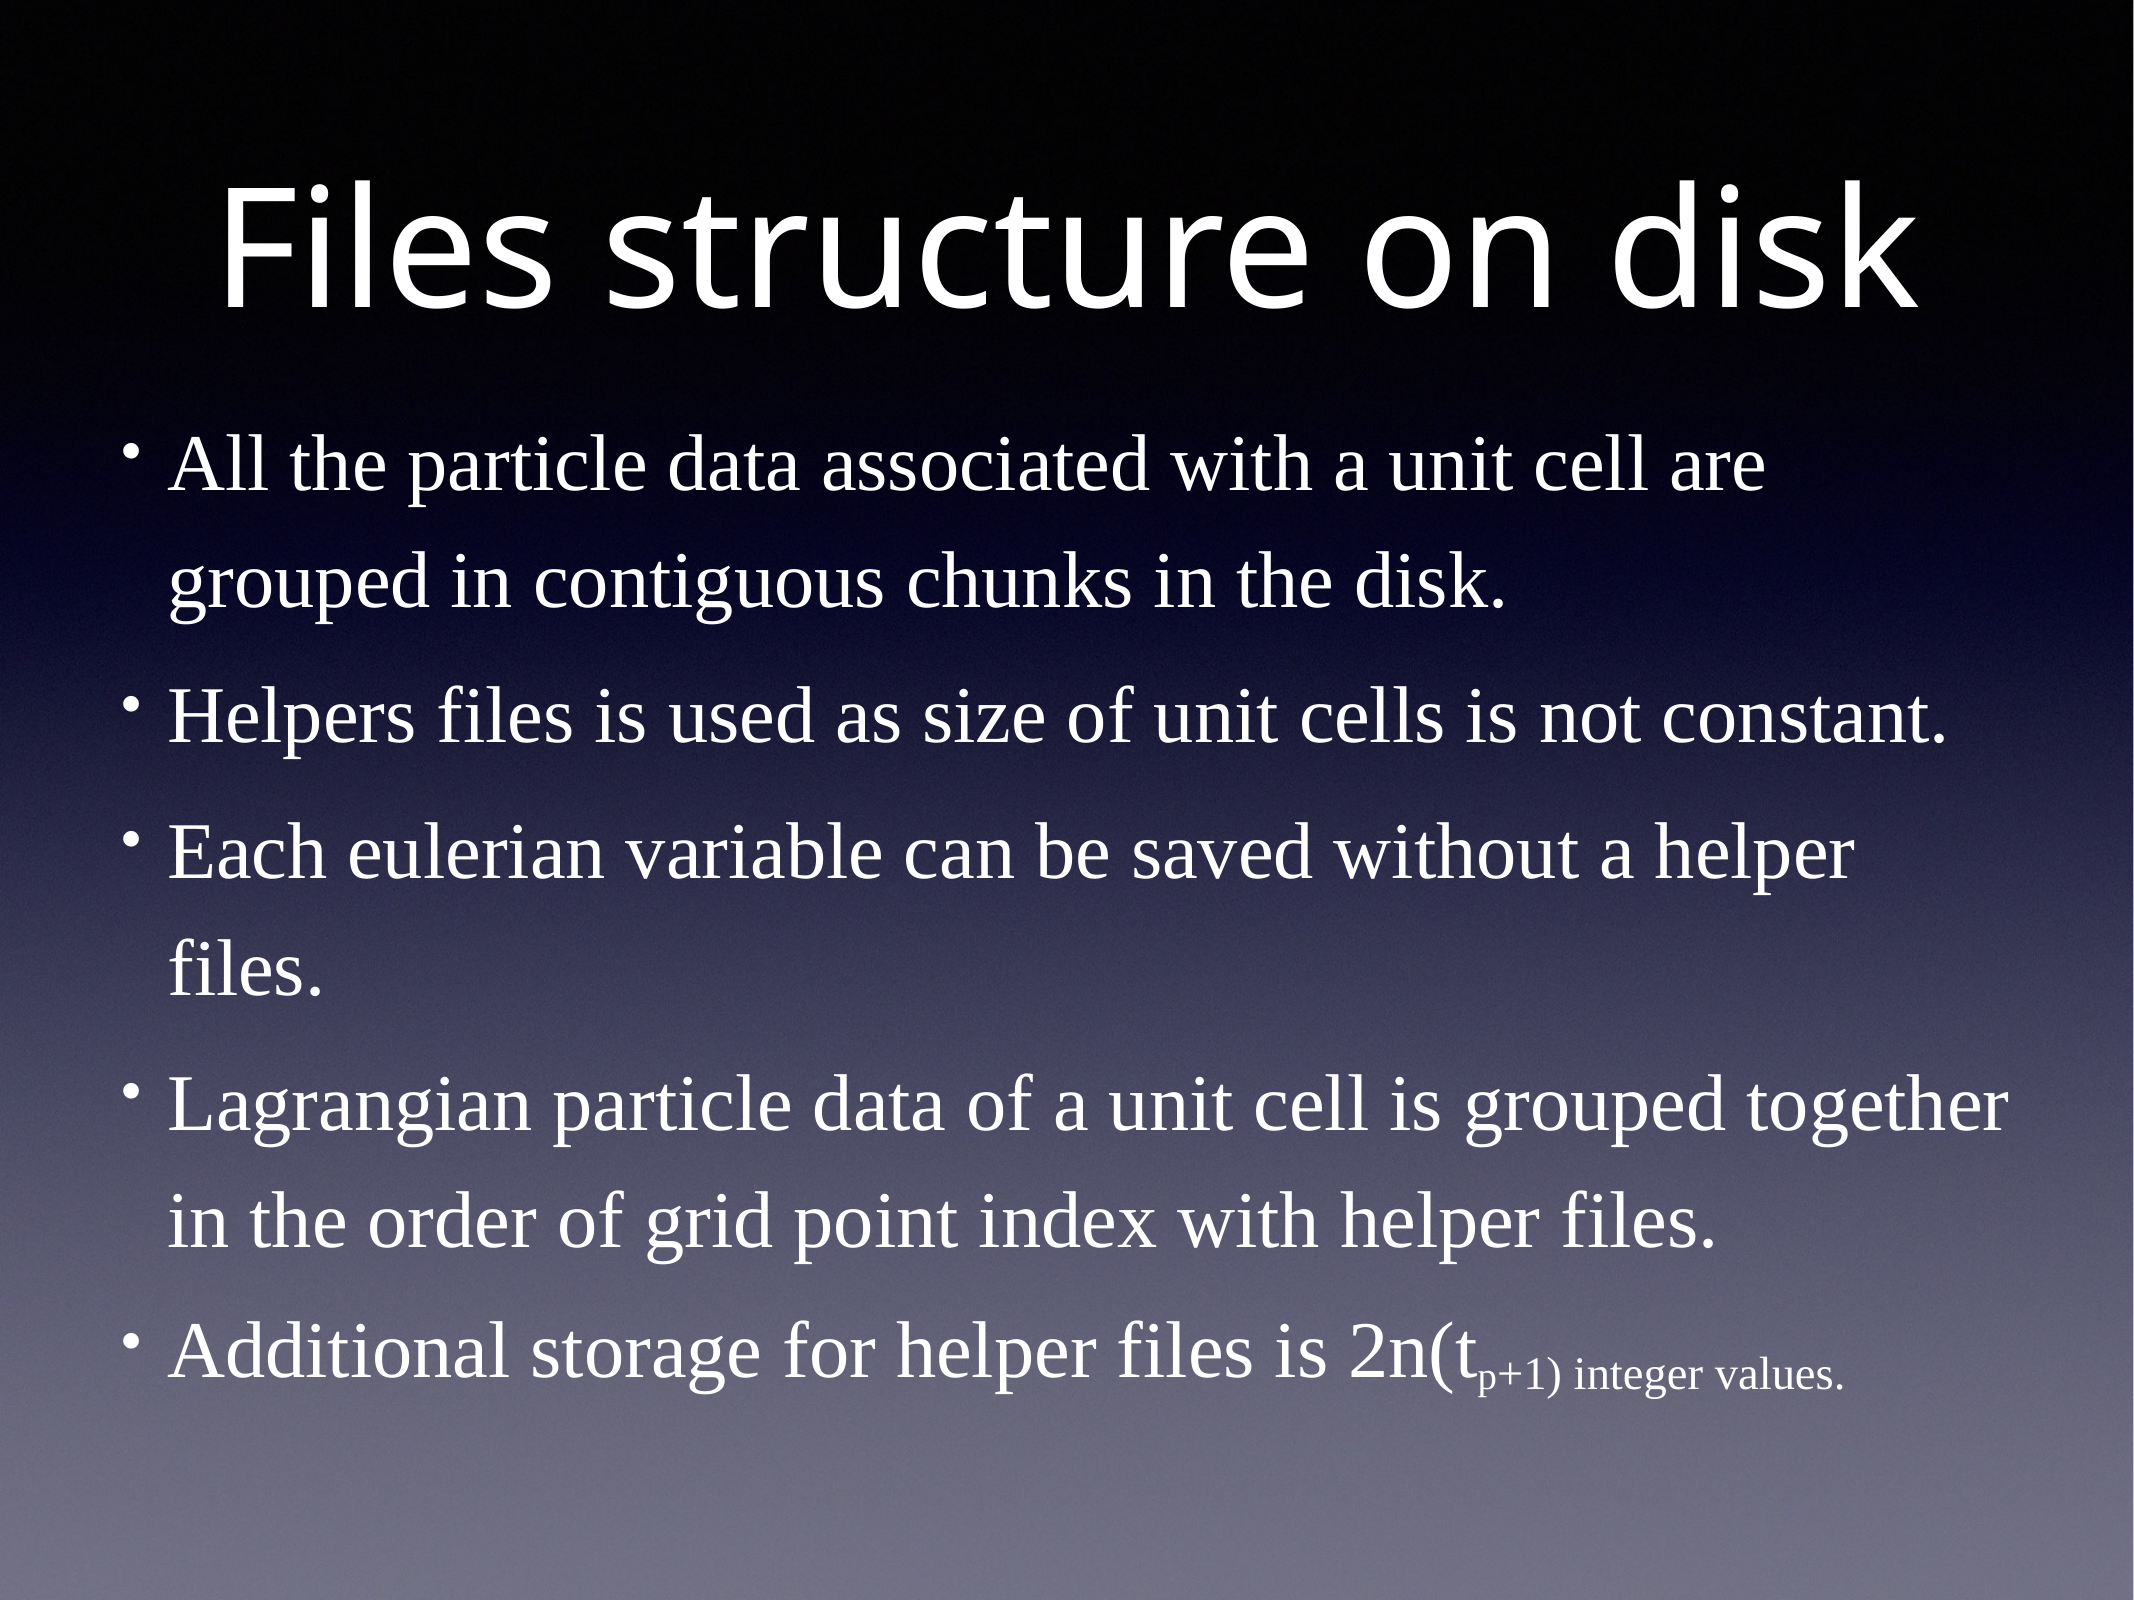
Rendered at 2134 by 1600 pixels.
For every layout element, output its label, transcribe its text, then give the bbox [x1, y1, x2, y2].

title Files structure on disk [155, 66, 1978, 381]
picture [0, 0, 2134, 1600]
list All the particle data associated with a unit cell are grouped in contiguous chunks in the disk. Helpers files is used as size of unit cells is not constant. Each eulerian variable can be saved without a helper files. Lagrangian particle data of a unit cell is grouped together in the order of grid point index with helper files. Additional storage for helper files is 2n(tp+1) integer values. [112, 381, 2021, 1438]
